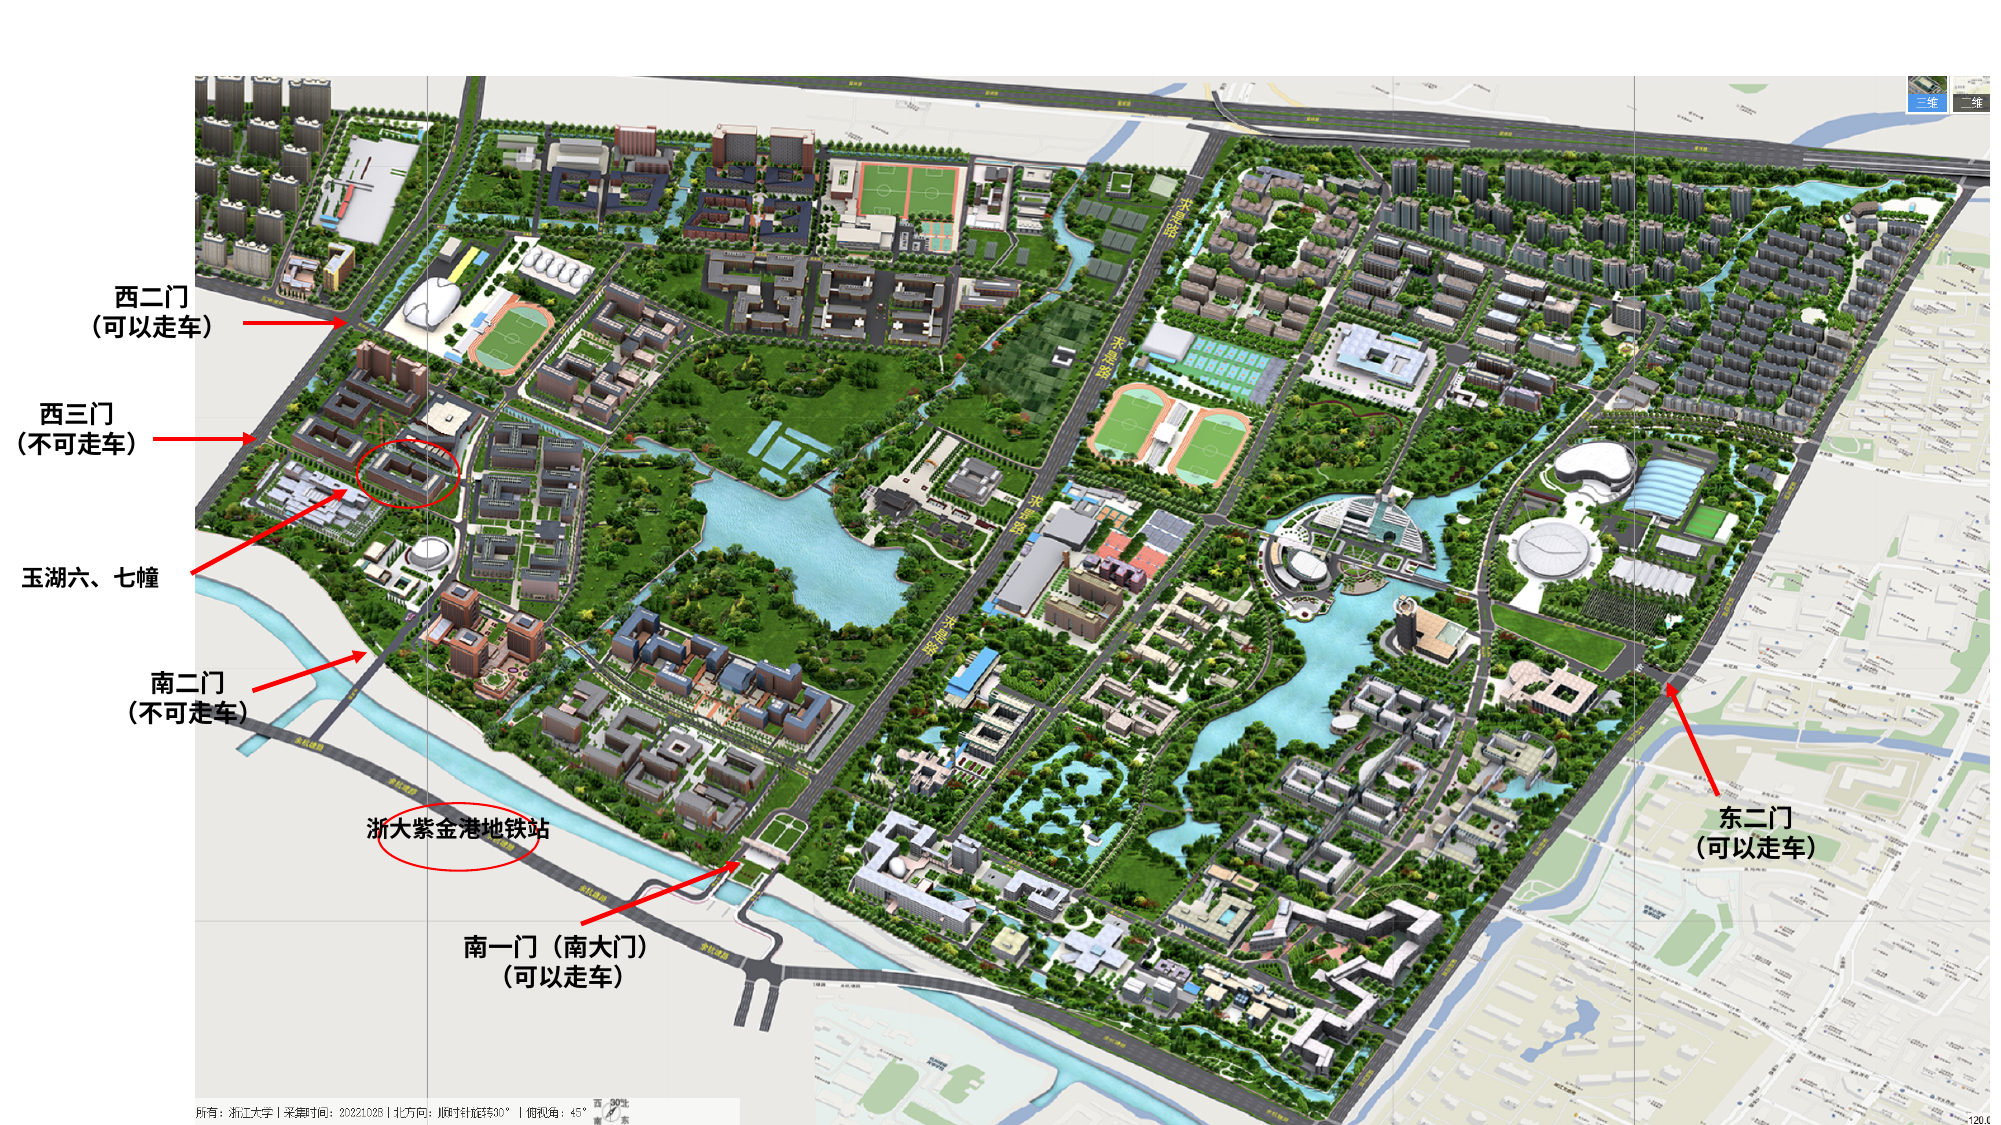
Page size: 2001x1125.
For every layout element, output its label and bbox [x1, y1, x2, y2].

text_box [0, 76, 1990, 1125]
